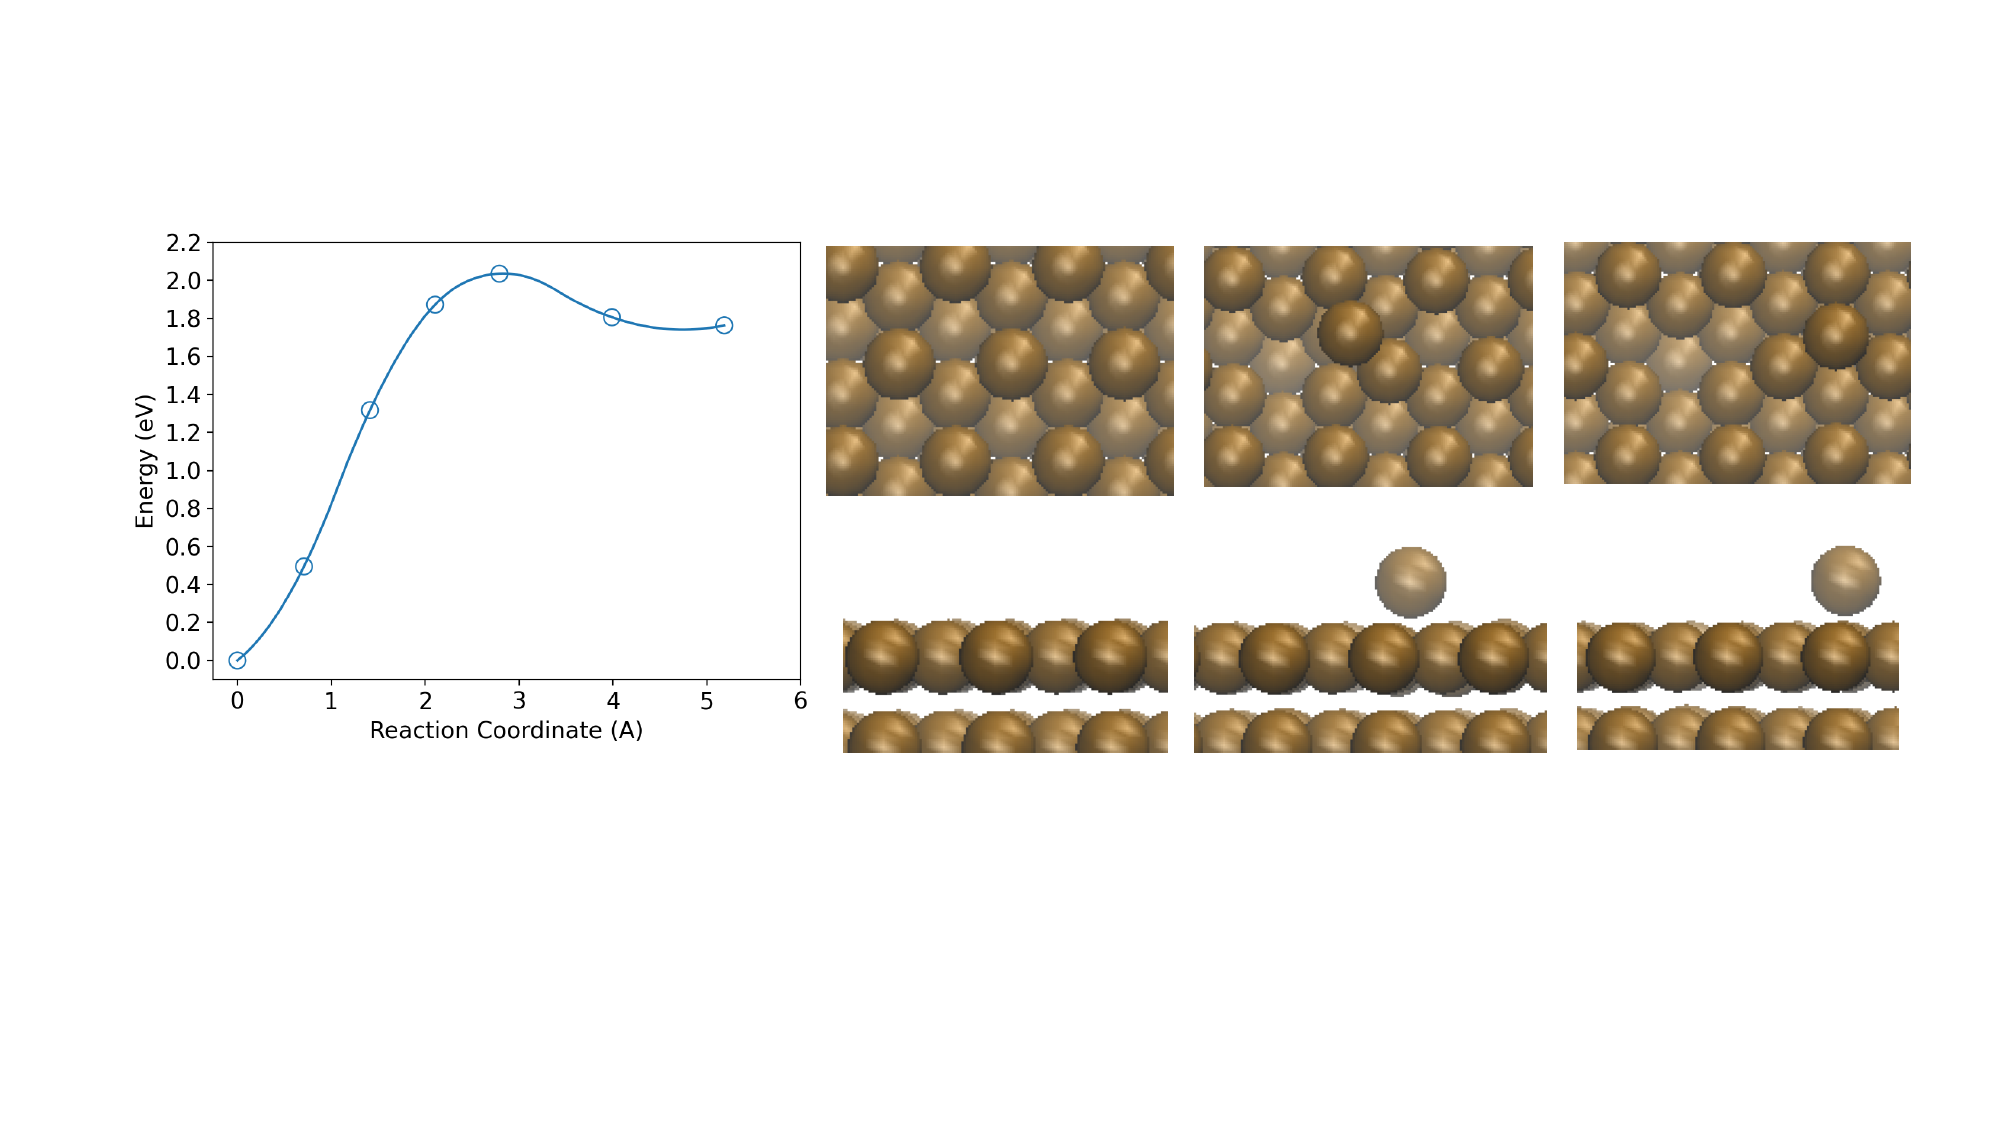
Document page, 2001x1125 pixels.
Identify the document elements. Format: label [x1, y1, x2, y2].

picture [1564, 242, 1911, 484]
picture [1577, 513, 1899, 750]
picture [843, 519, 1168, 753]
picture [826, 246, 1174, 496]
picture [1204, 246, 1533, 487]
picture [118, 231, 817, 743]
picture [1194, 509, 1547, 753]
